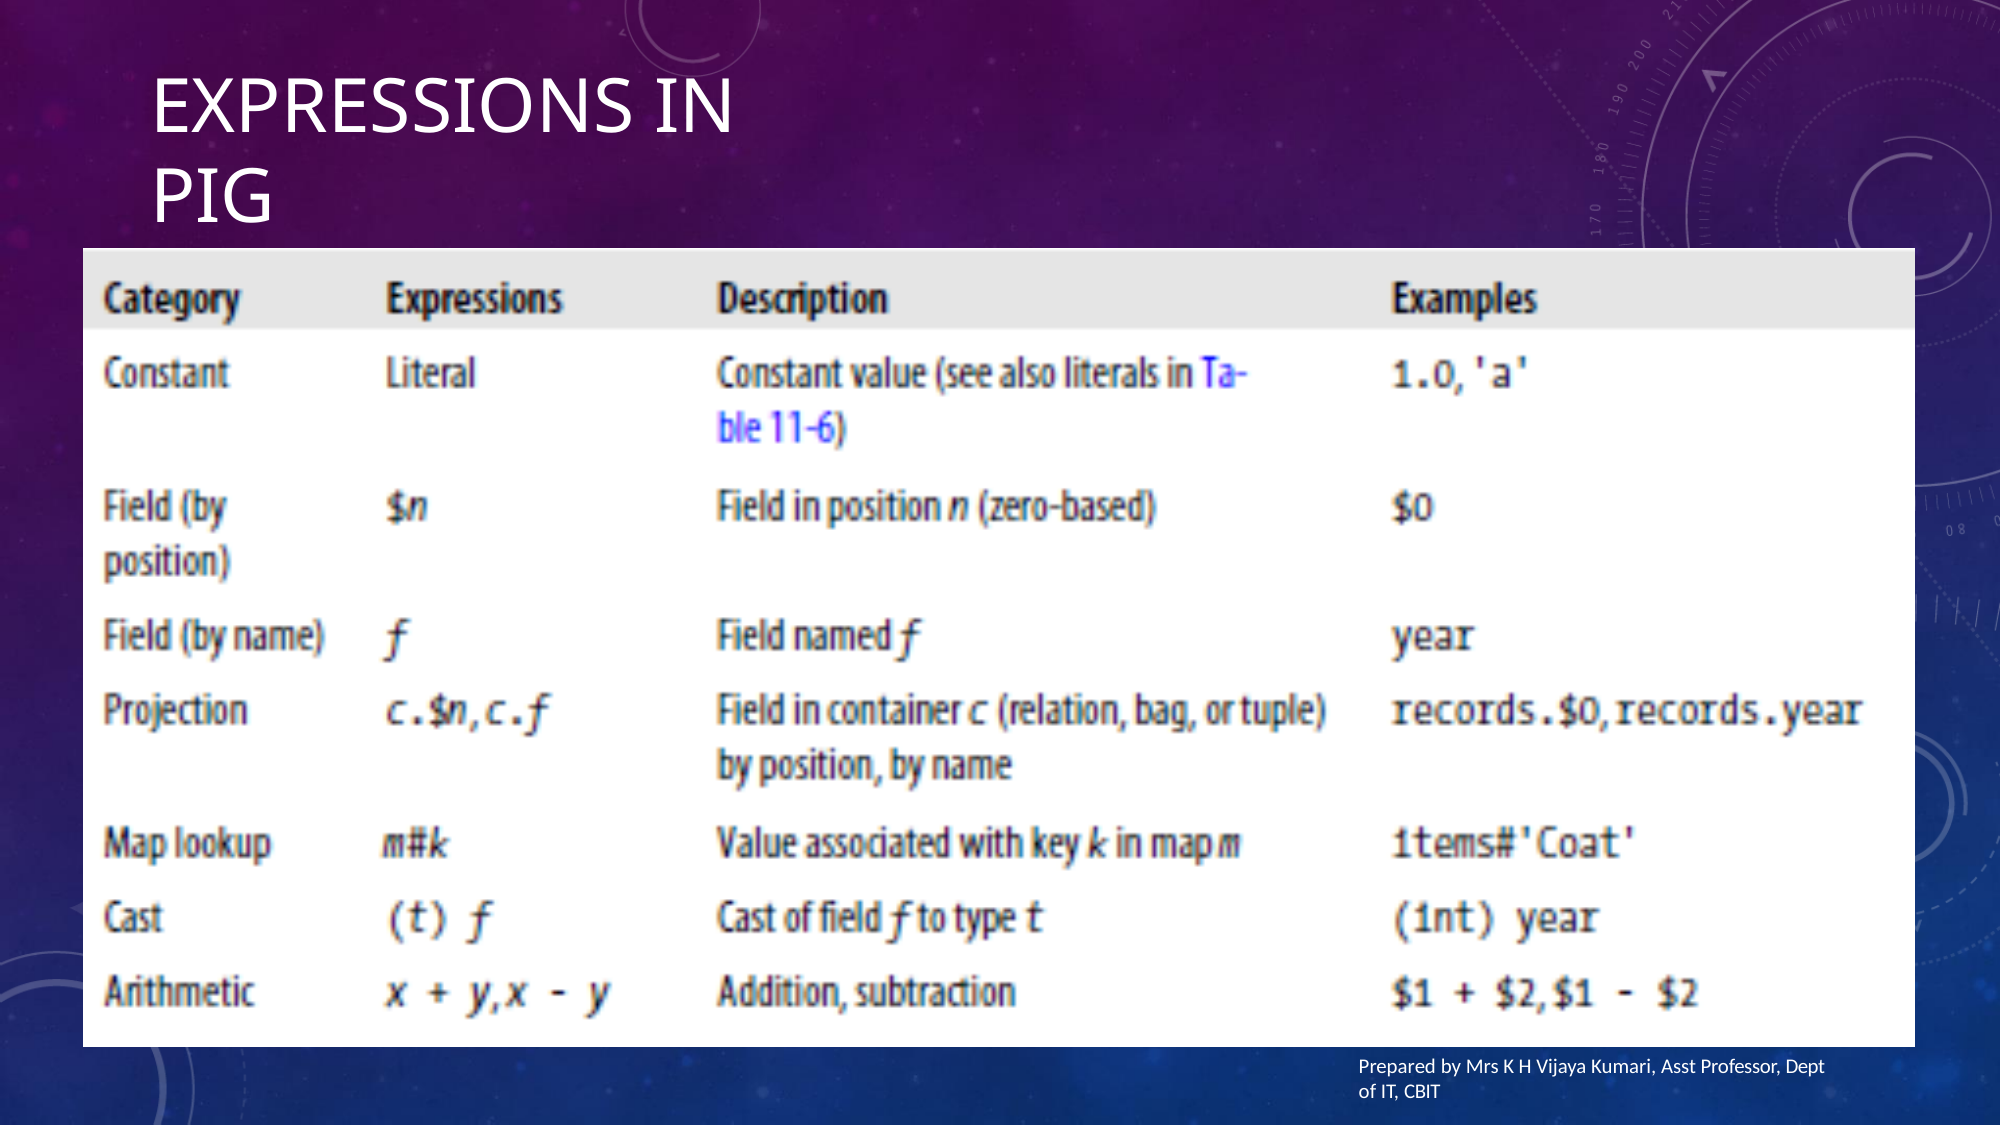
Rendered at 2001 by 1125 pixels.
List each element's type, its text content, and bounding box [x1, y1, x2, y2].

text_box Prepared by Mrs K H Vijaya Kumari, Asst Professor, Dept of IT, CBIT [1356, 1059, 1836, 1103]
title EXPRESSIONS IN PIG [148, 55, 761, 246]
picture [0, 0, 2000, 1125]
